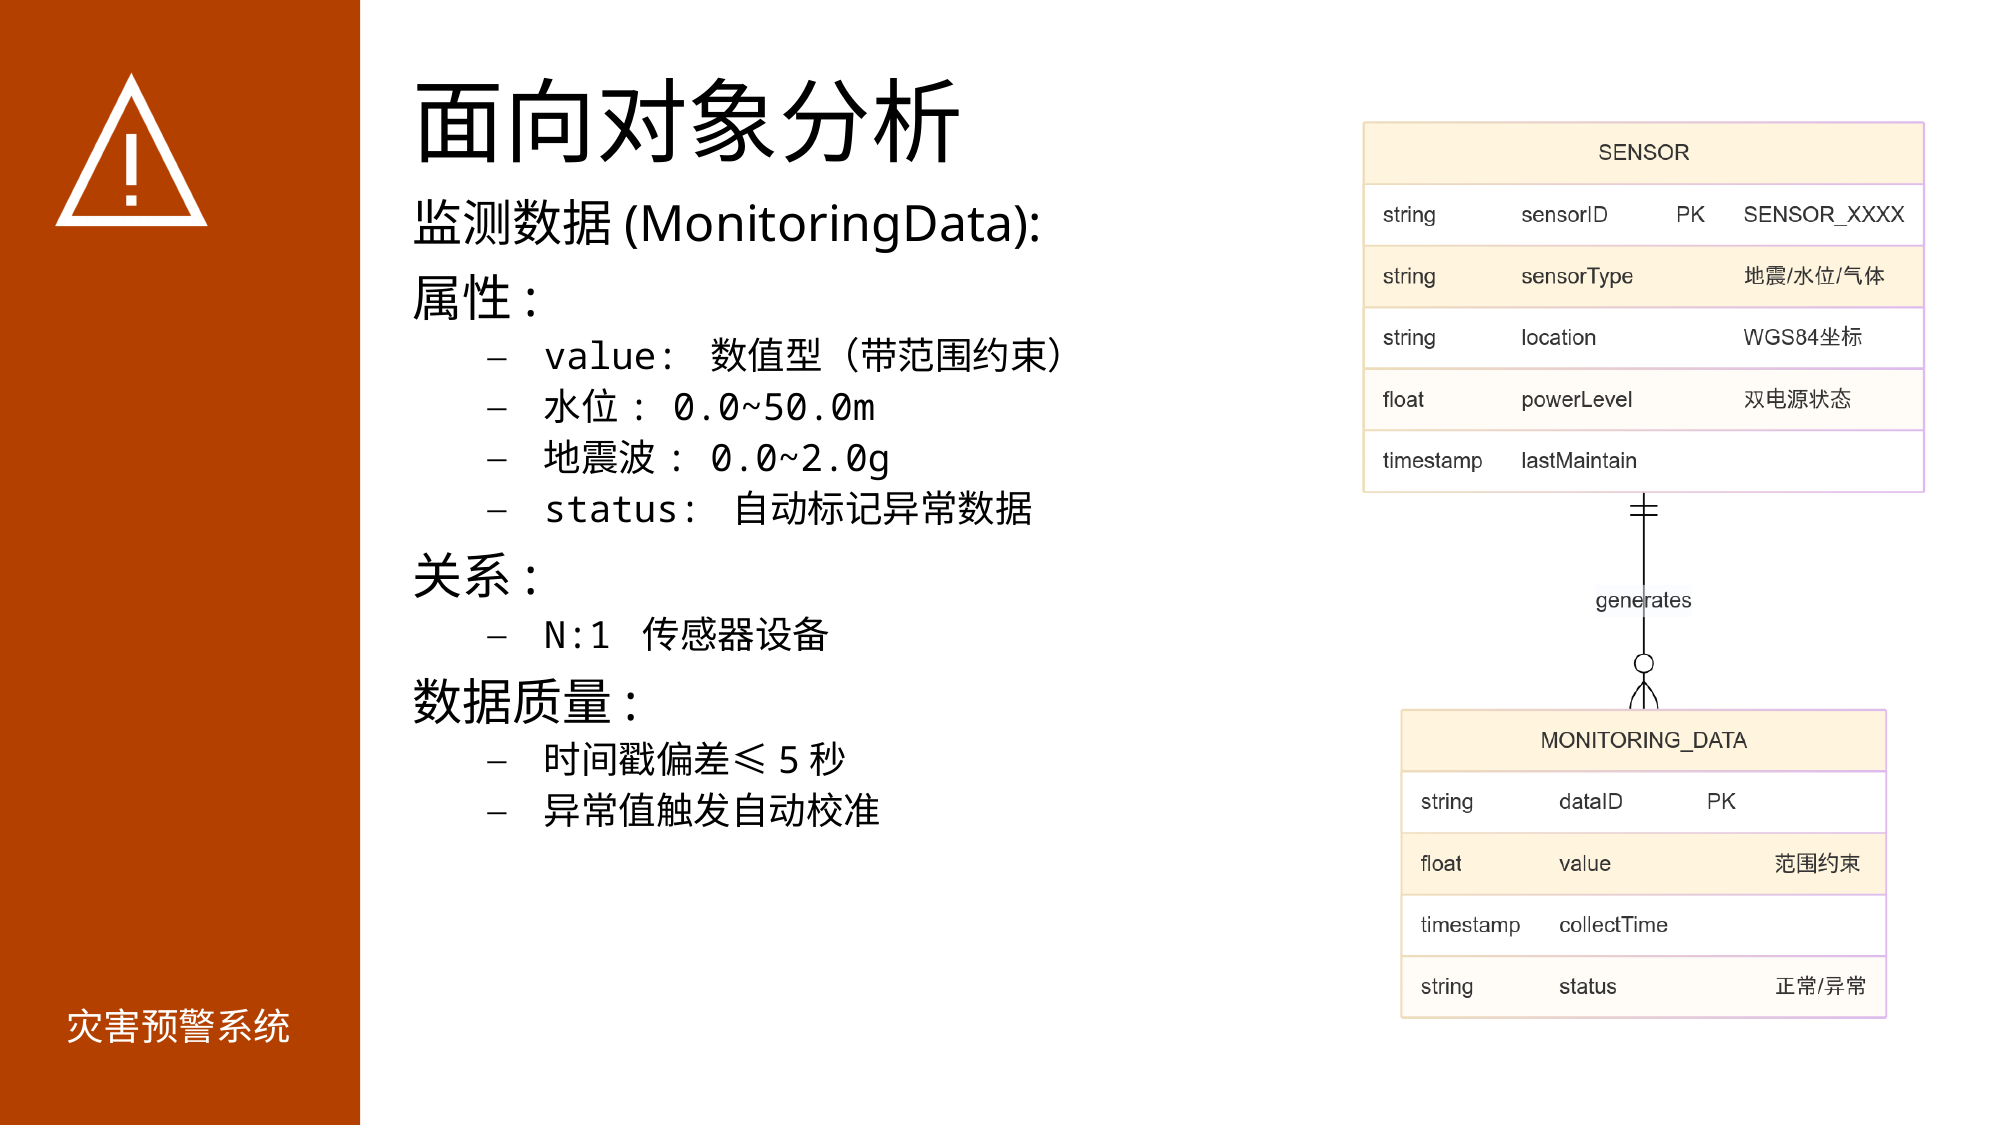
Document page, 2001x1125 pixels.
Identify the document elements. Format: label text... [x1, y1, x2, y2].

title 面向对象分析 [397, 48, 1962, 203]
list 监测数据(MonitoringData): 属性: value: 数值型（带范围约束） 水位: 0.0~50.0m 地震波: 0.0~2.0g status: 自动标记异常数据 关系: N:1 传感器设备 数据质量: 时间戳偏差≤5秒 异常值触发自动校准 [397, 190, 1161, 1057]
picture [50, 68, 222, 236]
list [1349, 79, 1950, 1046]
